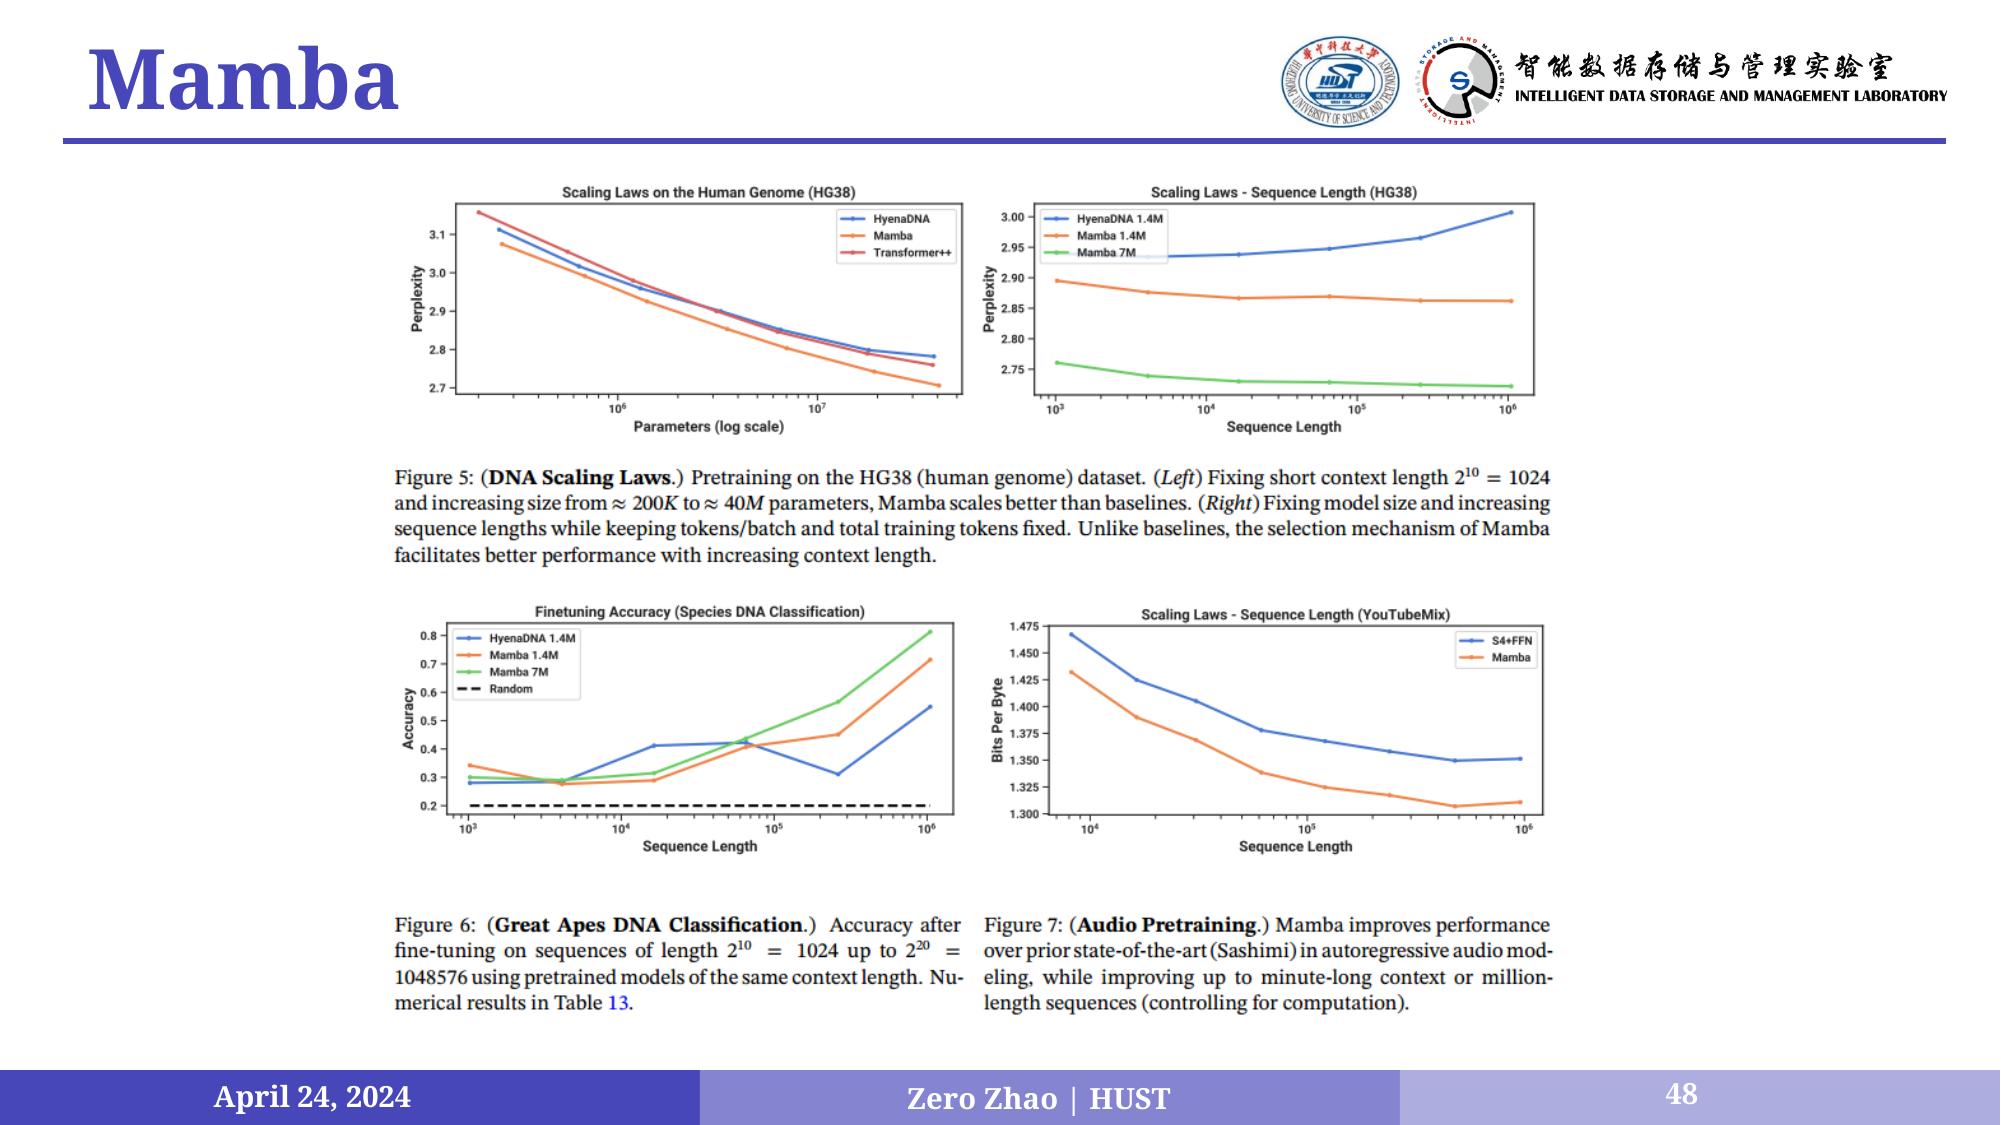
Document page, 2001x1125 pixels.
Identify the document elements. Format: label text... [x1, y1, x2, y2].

slide_number 48 [1615, 1050, 1749, 1125]
picture [1280, 35, 1400, 128]
picture [374, 158, 1593, 1030]
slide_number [198, 1065, 502, 1125]
text_box Mamba [72, 29, 1188, 135]
text_box [502, 1069, 699, 1125]
text_box [699, 1069, 1399, 1075]
text_box [0, 1069, 198, 1125]
footer Zero Zhao | HUST [671, 1075, 1414, 1120]
text_box [699, 1120, 1399, 1125]
text_box [1399, 1069, 1615, 1125]
text_box [1749, 1069, 2000, 1125]
picture [1409, 33, 1955, 128]
